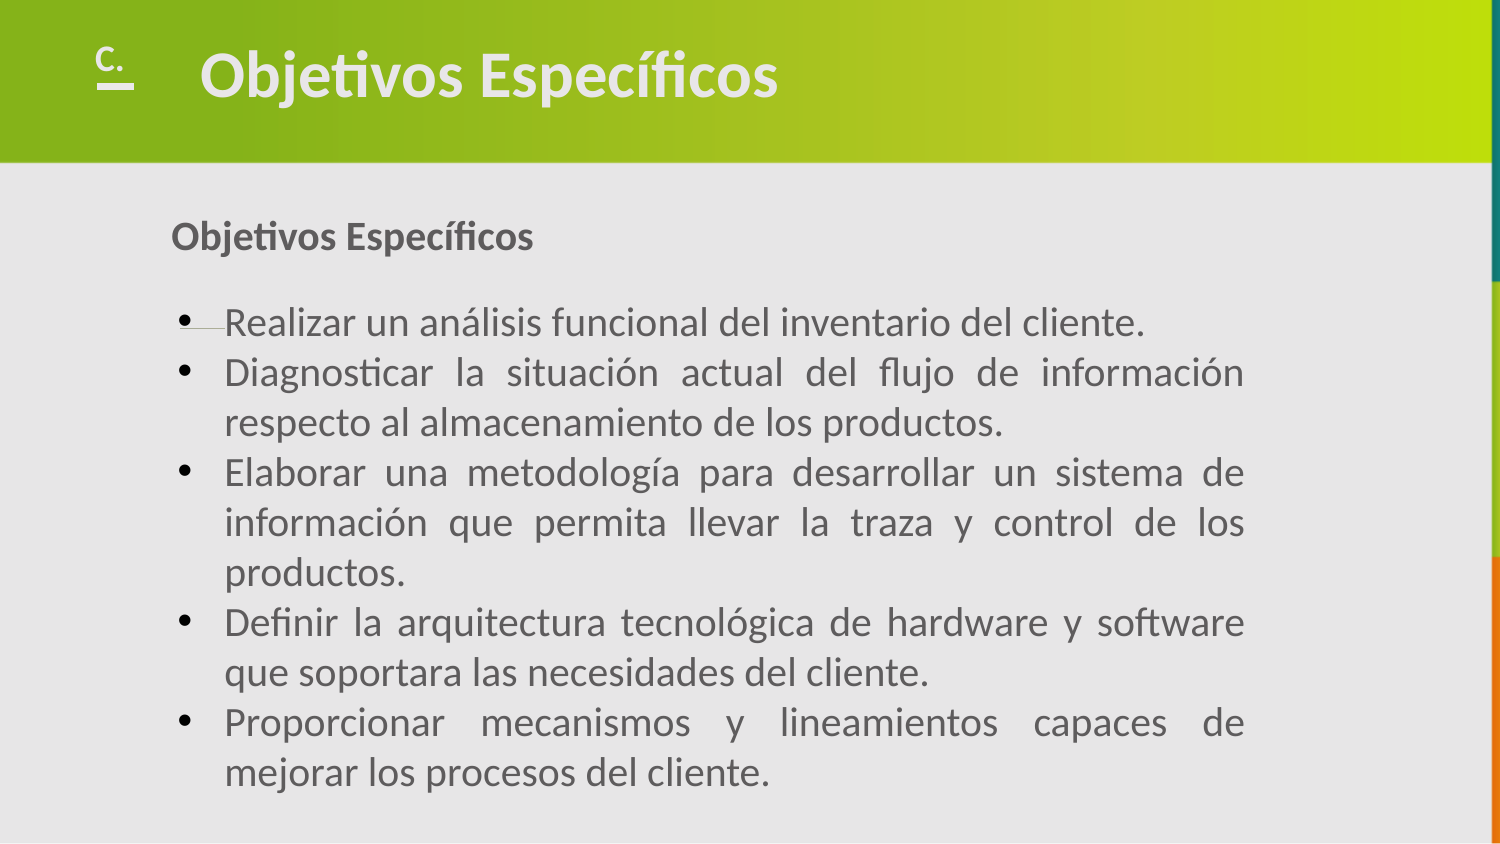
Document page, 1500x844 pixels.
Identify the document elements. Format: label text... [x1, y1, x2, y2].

text_box C. [80, 26, 157, 88]
text_box Objetivos Específicos [156, 201, 582, 267]
text_box Realizar un análisis funcional del inventario del cliente. Diagnosticar la situación actual del flujo de información respecto al almacenamiento de los productos. Elaborar una metodología para desarrollar un sistema de información que permita llevar la traza y control de los productos. Definir la arquitectura tecnológica de hardware y software que soportara las necesidades del cliente. Proporcionar mecanismos y lineamientos capaces de mejorar los procesos del cliente. [162, 287, 1261, 480]
picture [0, 0, 1500, 844]
text_box Objetivos Específicos [185, 23, 802, 90]
